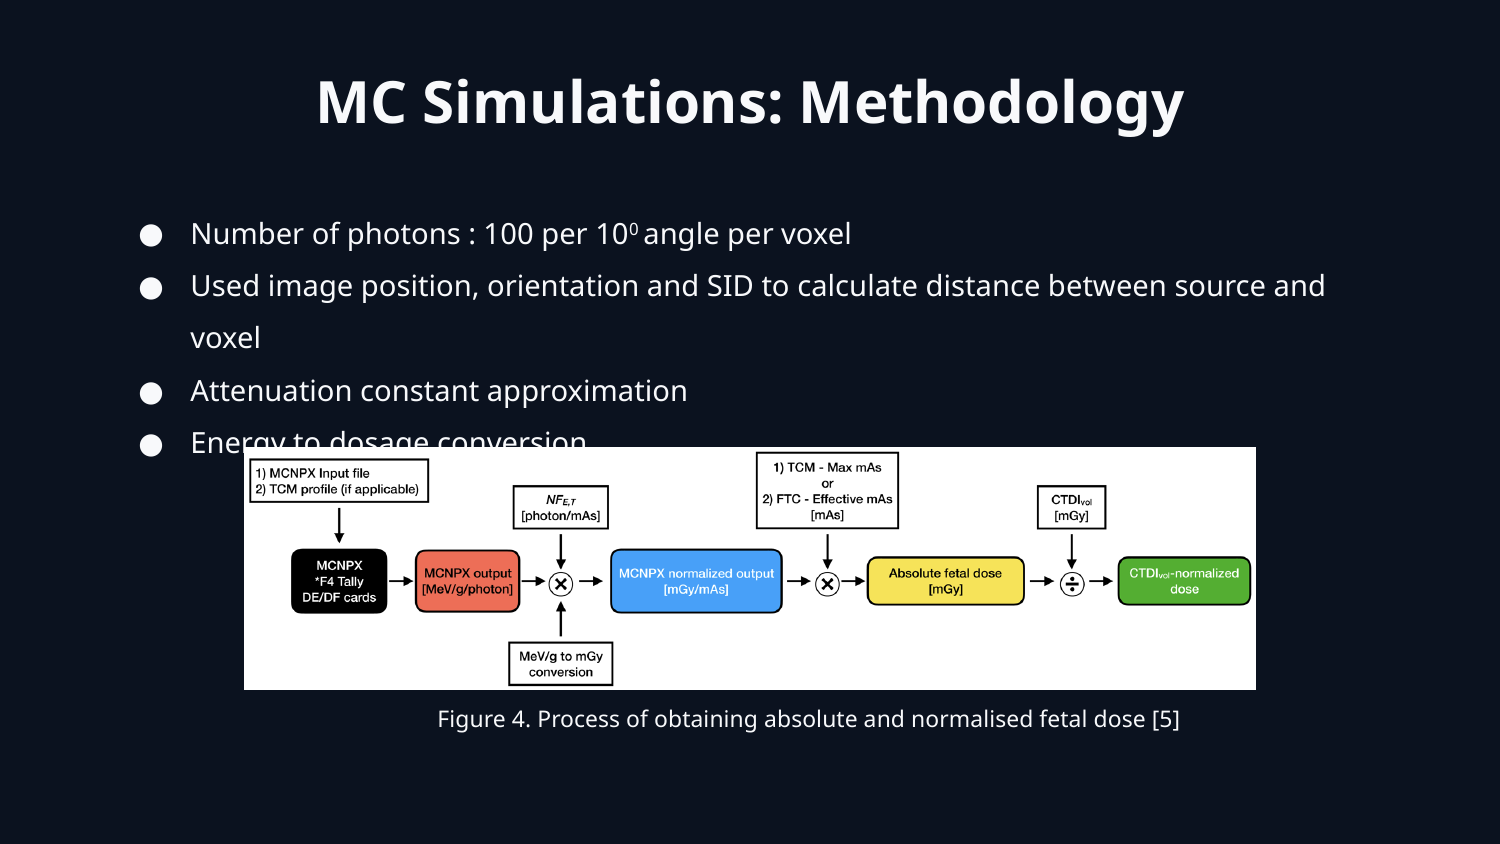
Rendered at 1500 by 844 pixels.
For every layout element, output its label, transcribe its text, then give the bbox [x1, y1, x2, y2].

list Number of photons : 100 per 100 angle per voxel Used image position, orientation and SID to calculate distance between source and voxel Attenuation constant approximation Energy to dosage conversion [100, 182, 1417, 479]
text_box Figure 4. Process of obtaining absolute and normalised fetal dose [5] [422, 699, 1209, 737]
title MC Simulations: Methodology [118, 88, 1382, 182]
picture [243, 447, 1257, 690]
